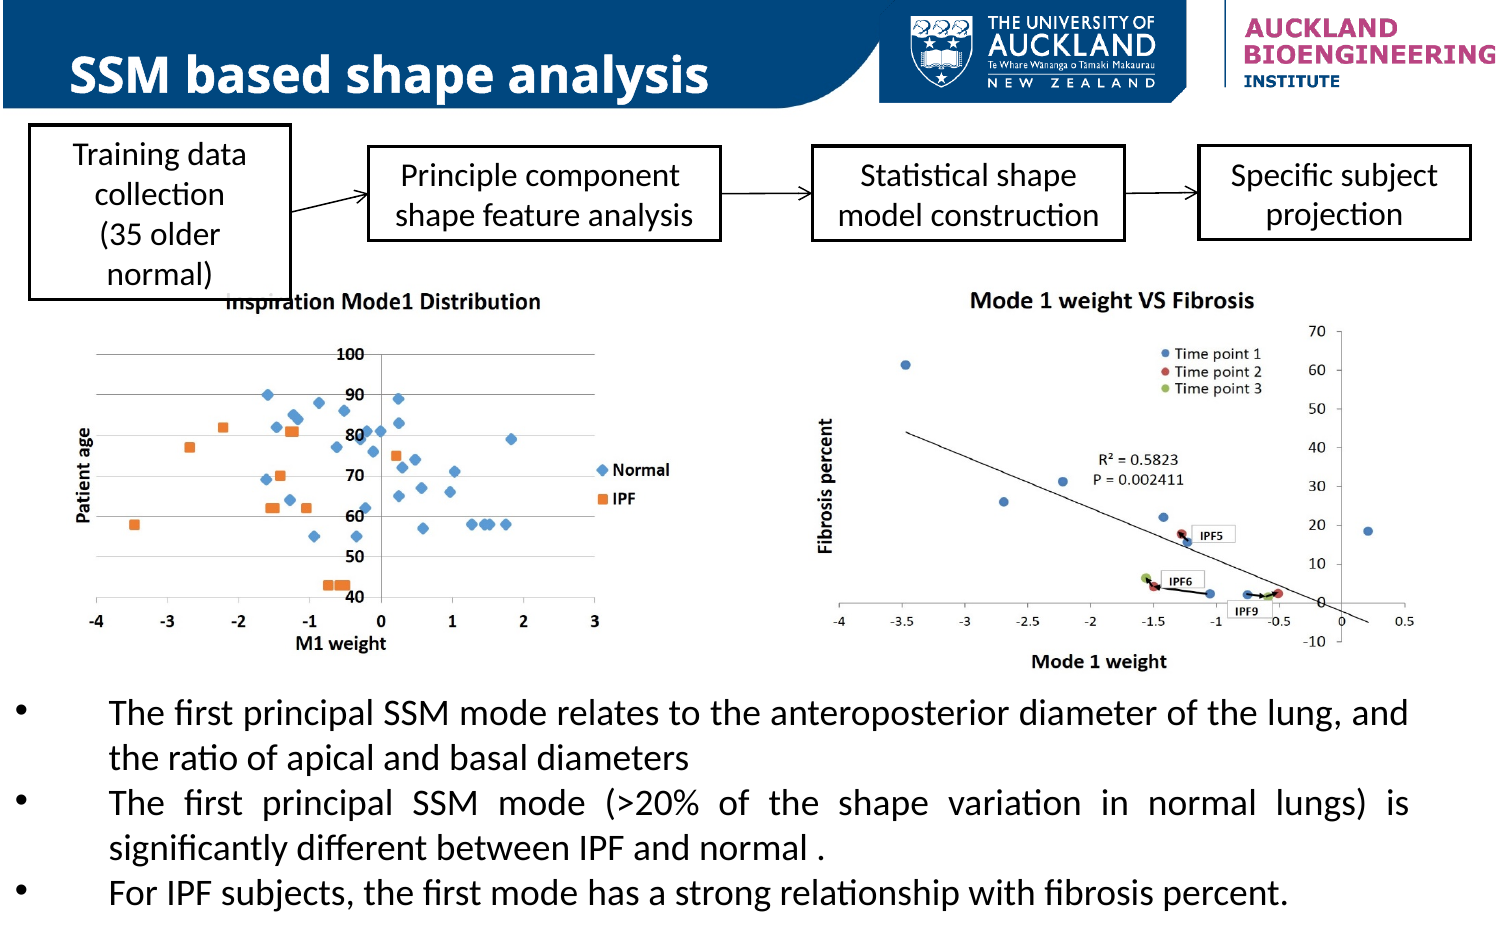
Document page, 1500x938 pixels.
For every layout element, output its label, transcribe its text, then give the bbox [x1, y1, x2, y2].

picture [3, 0, 1496, 117]
picture [797, 276, 1426, 681]
text_box Statistical shape model construction [812, 146, 1125, 241]
text_box Principle component shape feature analysis [368, 146, 721, 241]
text_box Specific subject projection [1198, 145, 1471, 240]
text_box The first principal SSM mode relates to the anteroposterior diameter of the lung, and the ratio of apical and basal diameters The first principal SSM mode (>20% of the shape variation in normal lungs) is significantly different between IPF and normal . For IPF subjects, the first mode has a strong relationship with fibrosis percent. [0, 680, 1426, 938]
text_box SSM based shape analysis [54, 35, 725, 111]
text_box Training data collection (35 older normal) [29, 125, 291, 300]
picture [55, 272, 680, 677]
